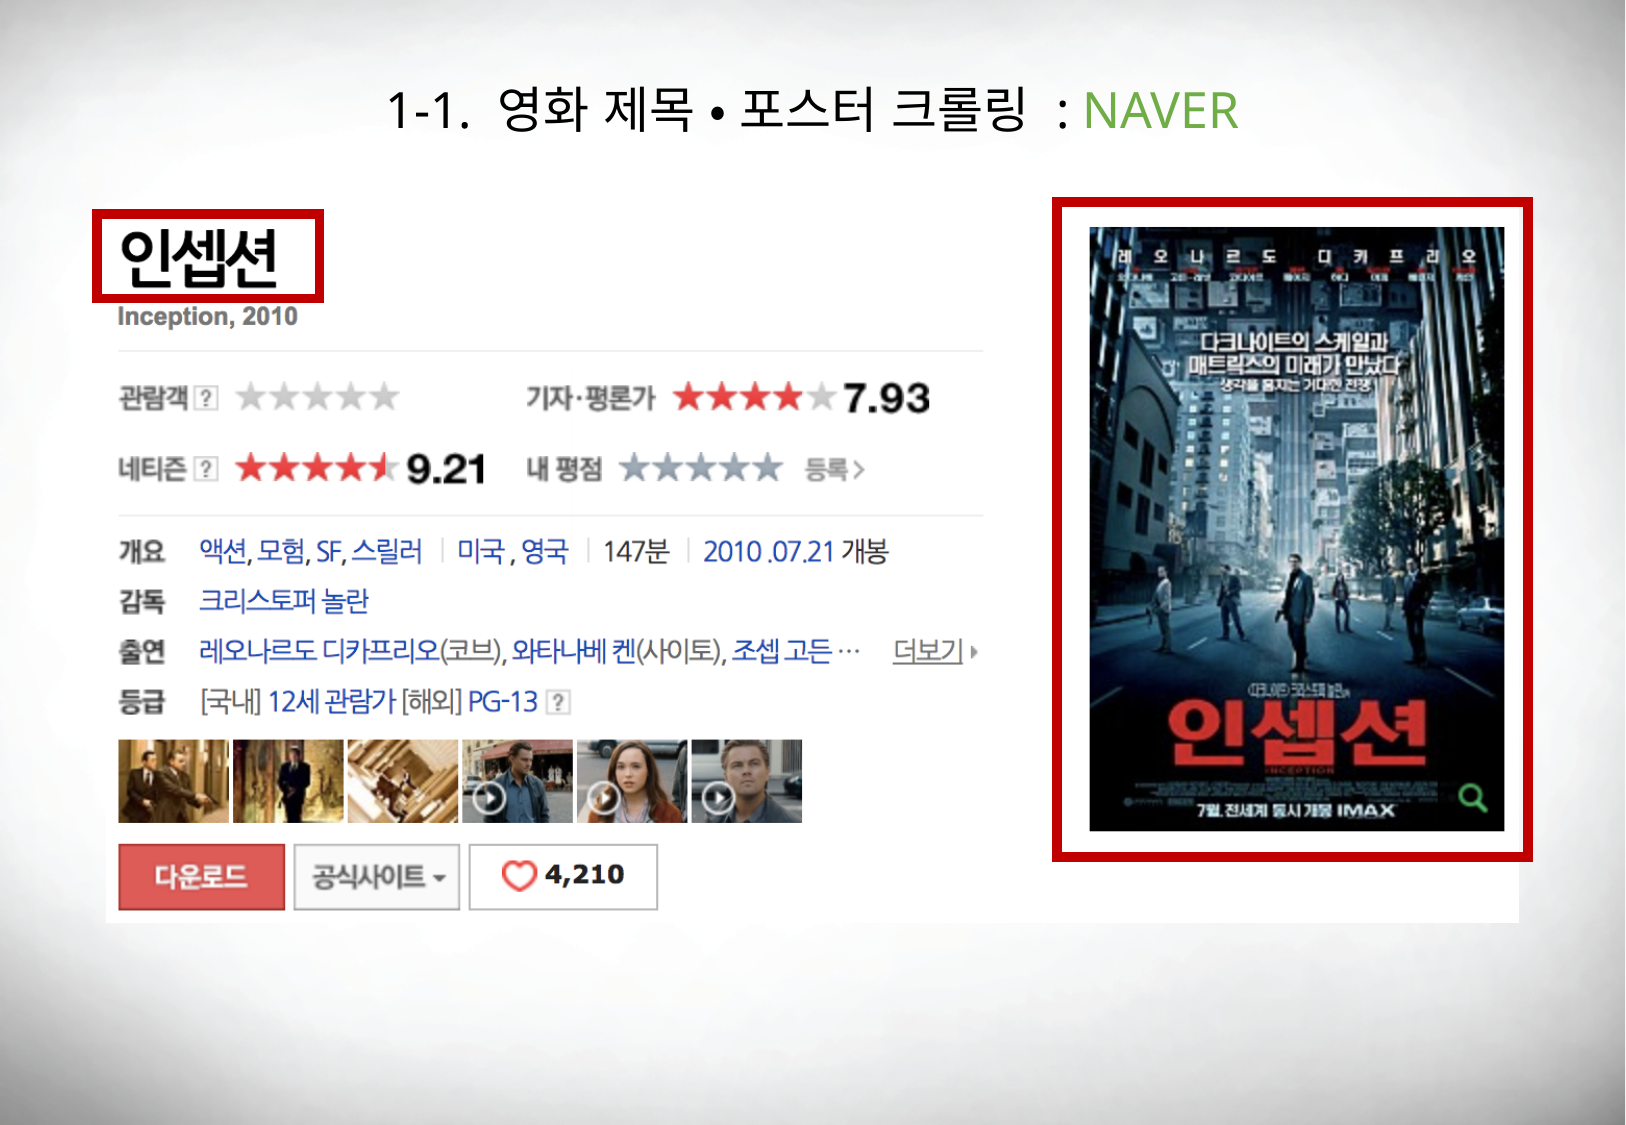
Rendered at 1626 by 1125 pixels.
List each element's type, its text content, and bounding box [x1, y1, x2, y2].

text_box [1519, 201, 1529, 858]
text_box 1-1. 영화 제목 • 포스터 크롤링 : NAVER [0, 52, 1625, 146]
picture [0, 0, 1626, 1125]
text_box [96, 213, 106, 299]
